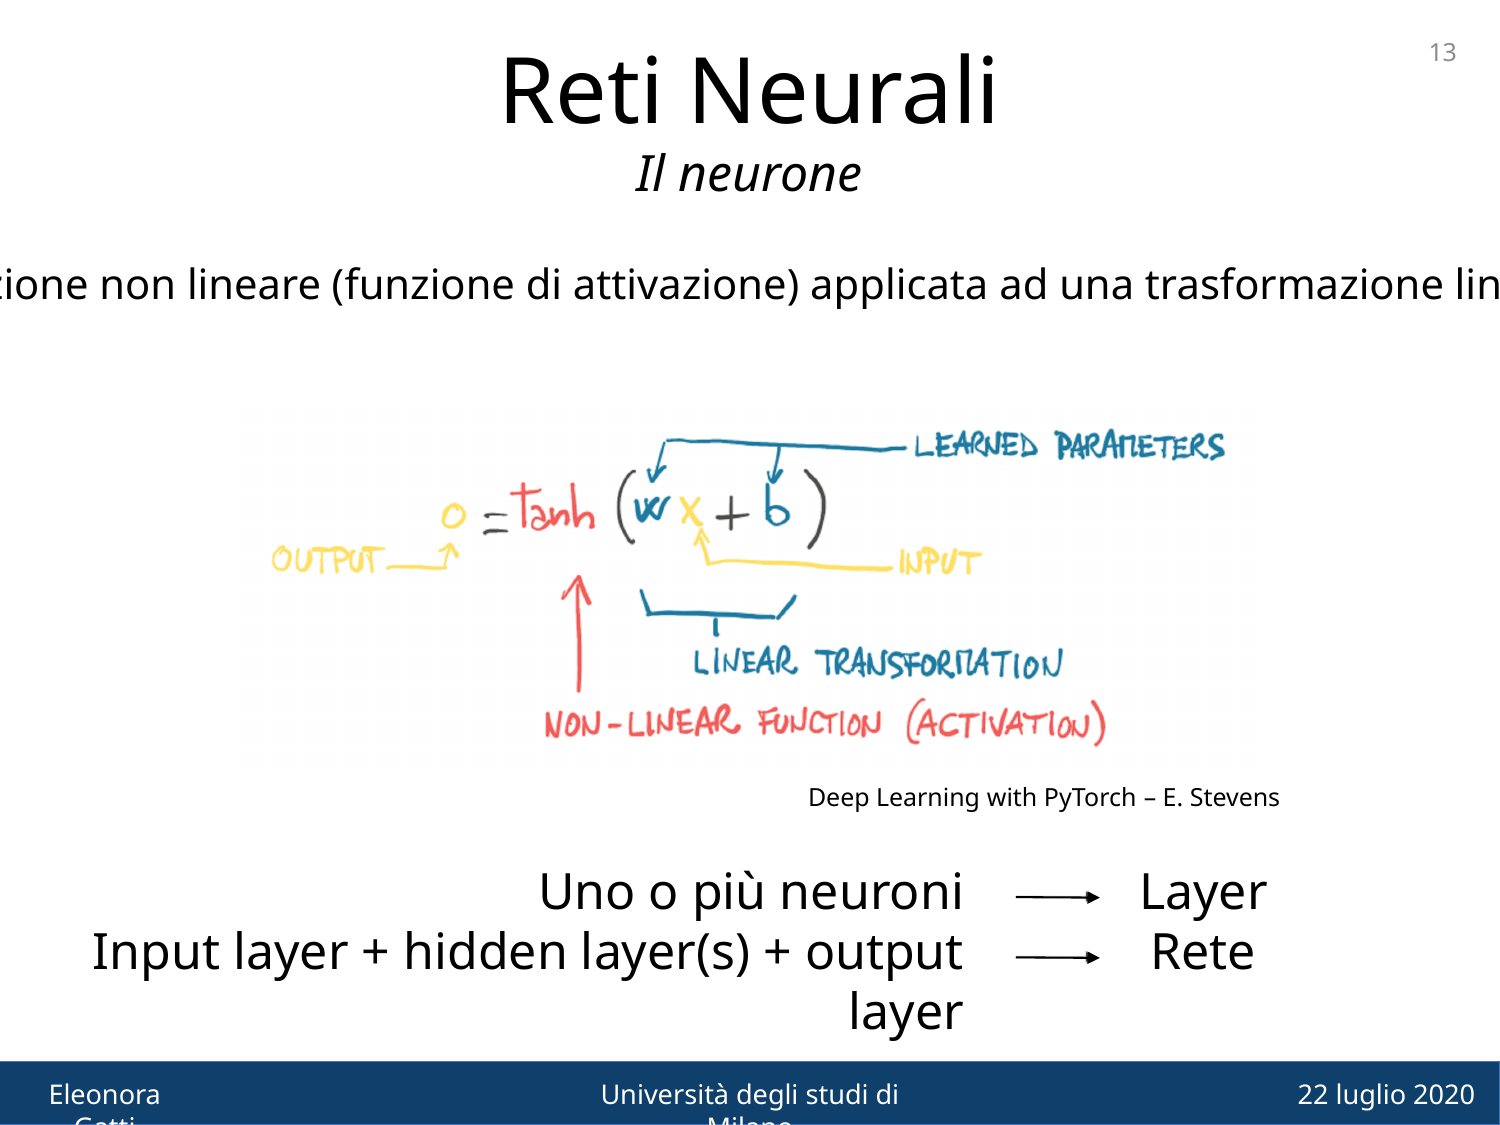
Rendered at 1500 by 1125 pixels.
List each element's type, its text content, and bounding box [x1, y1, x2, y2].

text_box Uno o più neuroni Input layer + hidden layer(s) + output layer [51, 851, 980, 1047]
text_box Layer Rete [1089, 851, 1318, 987]
text_box Deep Learning with PyTorch – E. Stevens [793, 774, 1296, 819]
slide_number 13 [1396, 22, 1473, 85]
picture [236, 406, 1263, 775]
text_box Funzione non lineare (funzione di attivazione) applicata ad una trasformazione lineare [0, 250, 1500, 316]
text_box Reti Neurali Il neurone [182, 24, 1318, 209]
